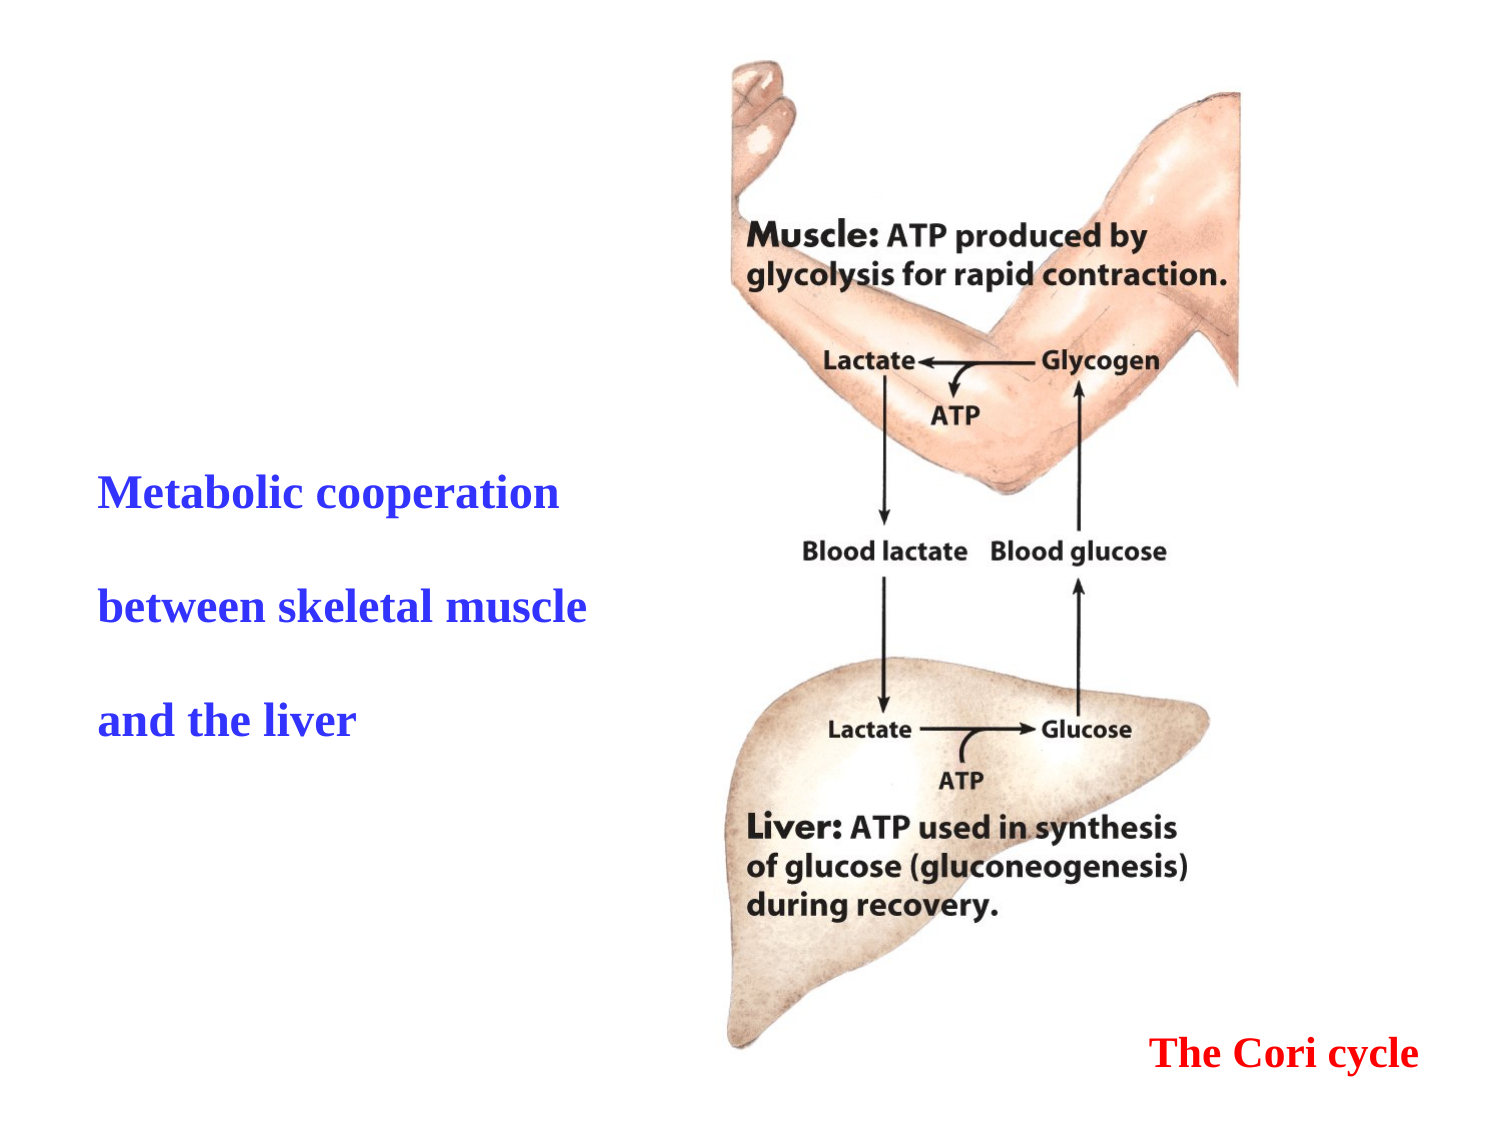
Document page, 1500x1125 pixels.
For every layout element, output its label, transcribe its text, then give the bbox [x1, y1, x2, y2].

text_box Metabolic cooperation between skeletal muscle and the liver [82, 397, 616, 754]
picture [714, 54, 1248, 1056]
text_box The Cori cycle [1134, 966, 1435, 1125]
